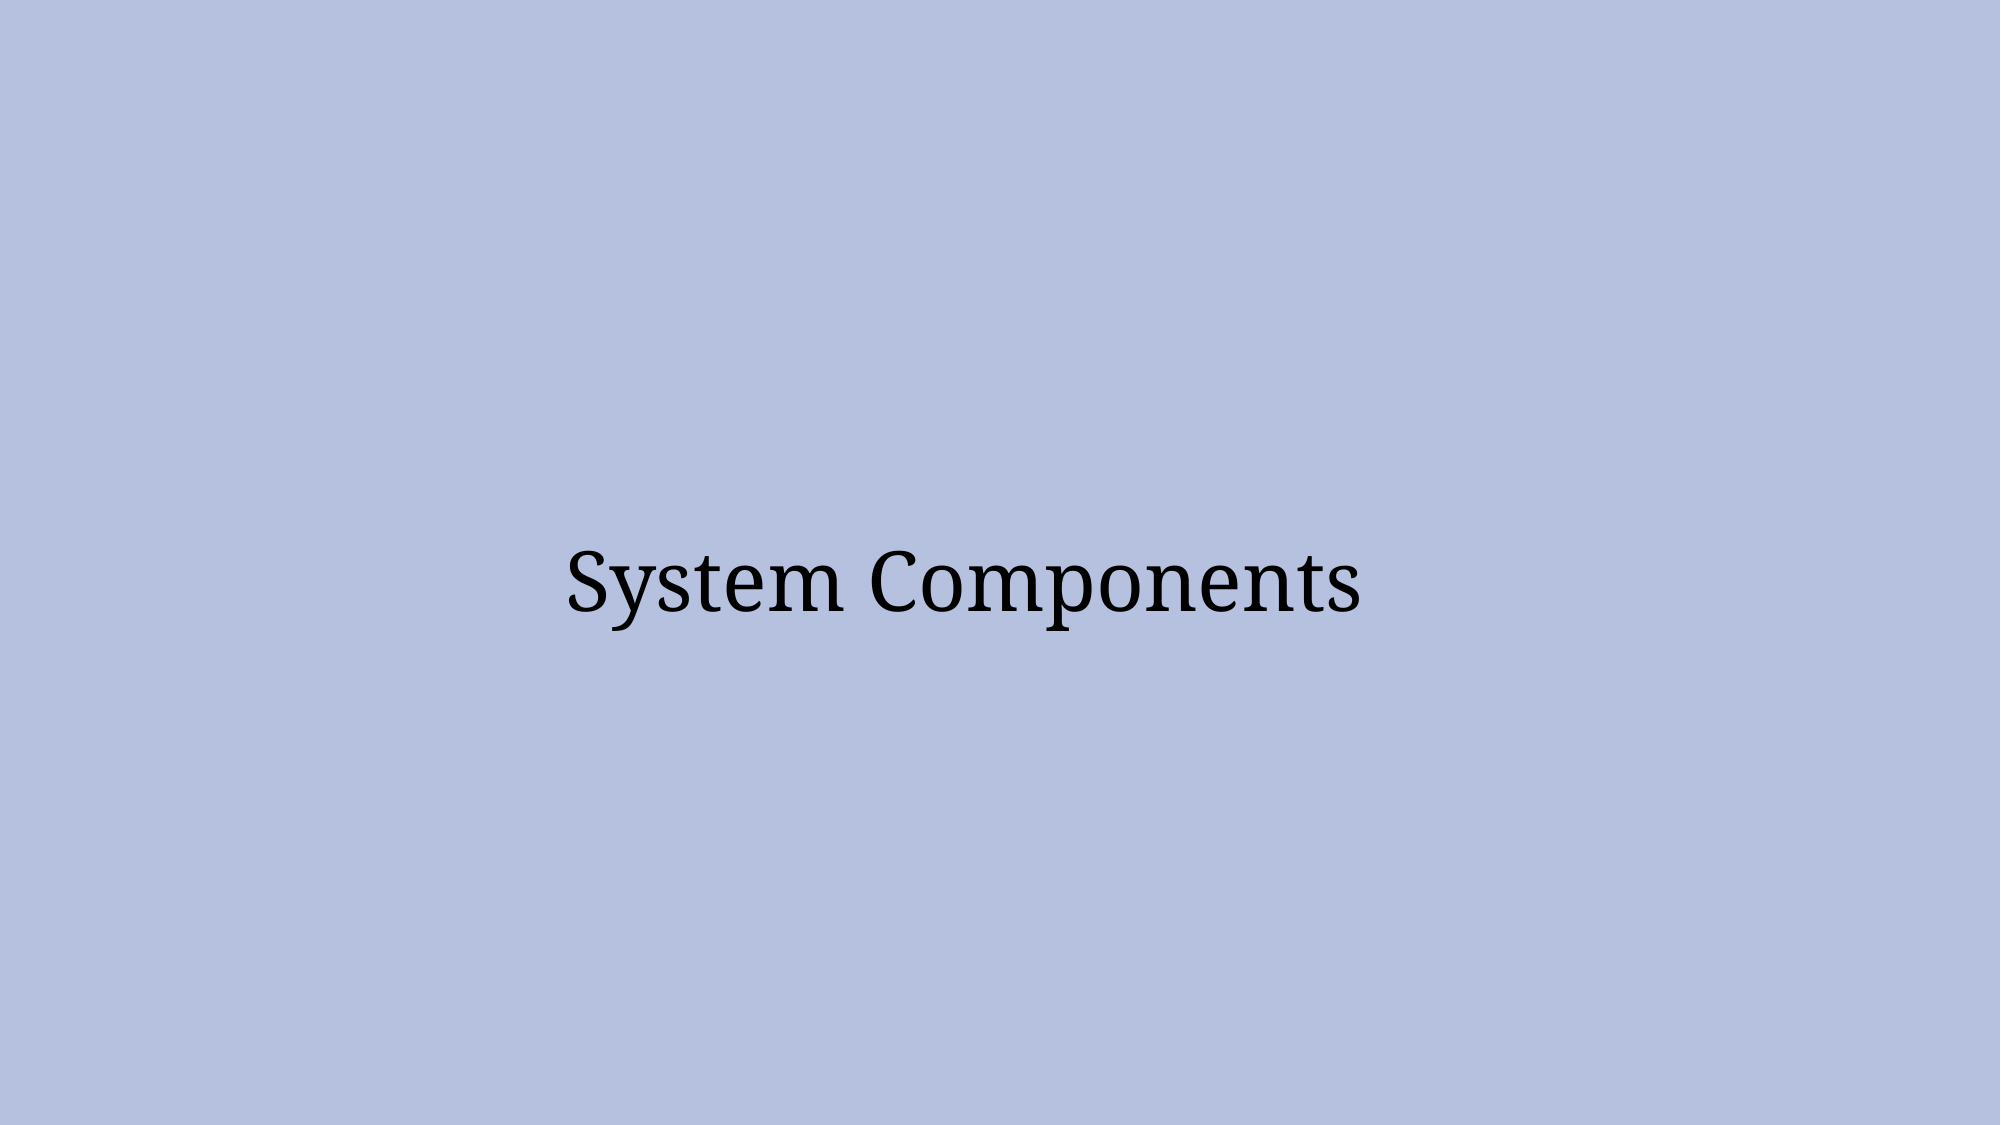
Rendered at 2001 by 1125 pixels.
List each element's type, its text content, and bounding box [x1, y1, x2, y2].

text_box System Components [550, 520, 1427, 636]
